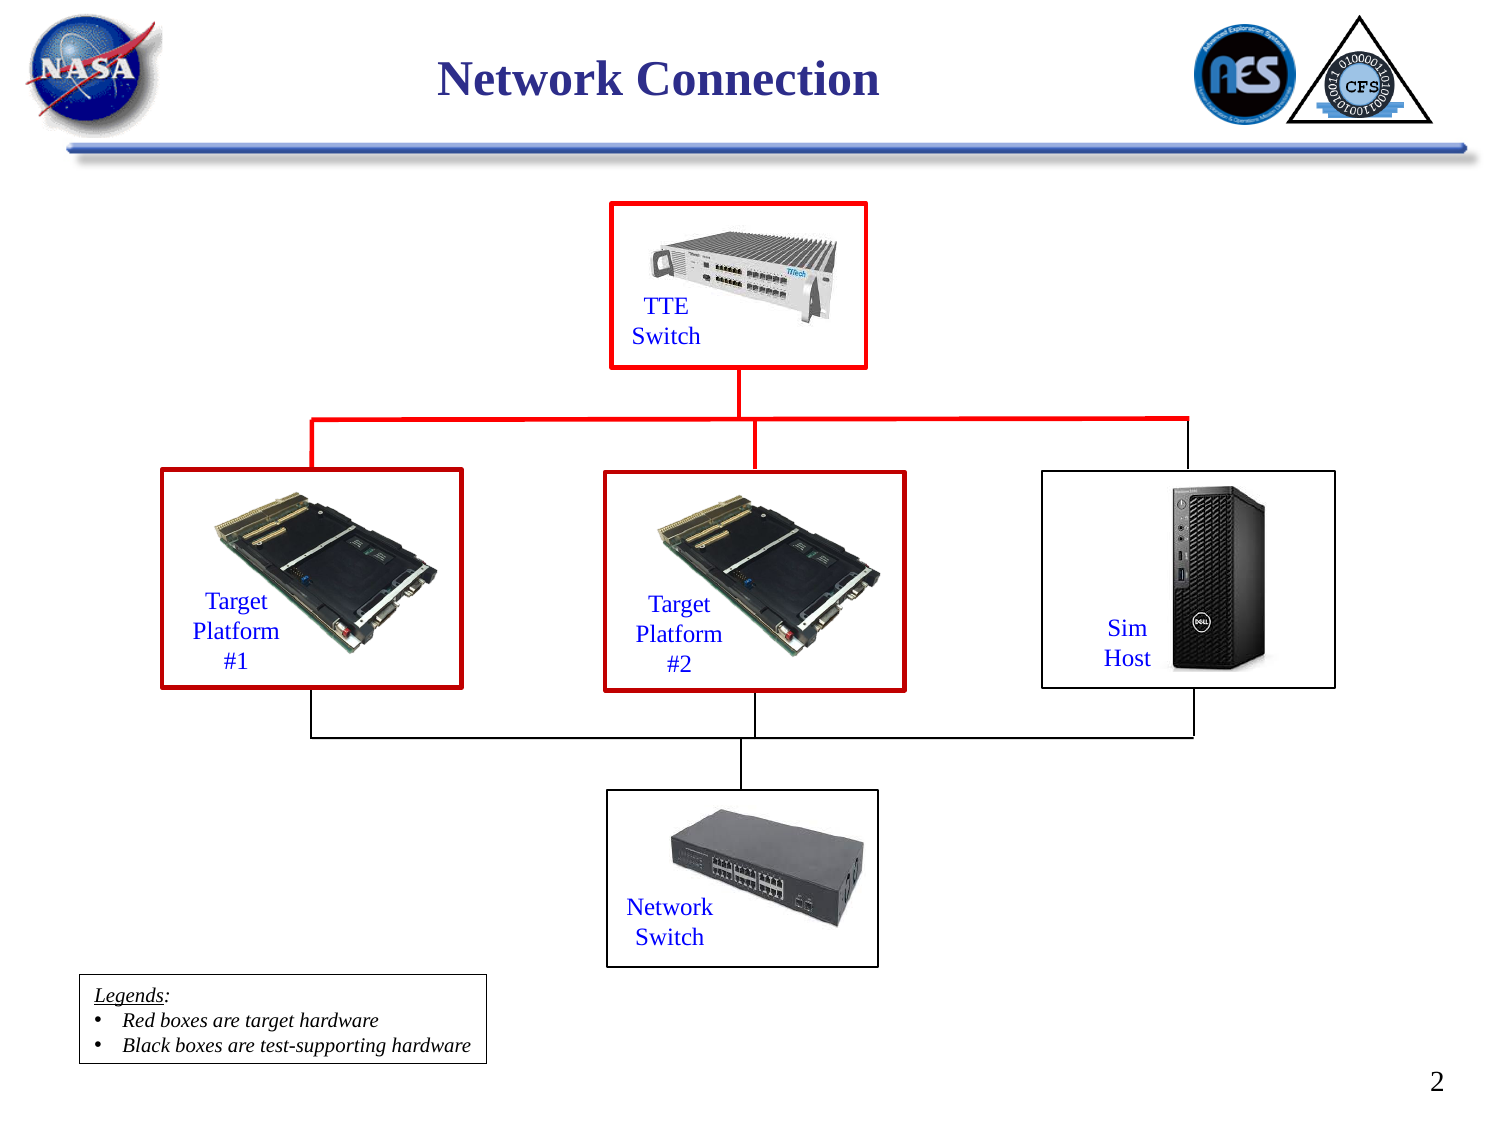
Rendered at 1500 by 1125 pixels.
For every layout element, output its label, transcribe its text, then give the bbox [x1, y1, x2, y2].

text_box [607, 789, 879, 968]
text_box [1041, 471, 1335, 689]
slide_number 2 [1399, 1054, 1476, 1105]
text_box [604, 471, 928, 691]
picture [24, 12, 1484, 175]
text_box Legends: Red boxes are target hardware Black boxes are test-supporting hardware [79, 974, 487, 1064]
picture [1194, 14, 1434, 125]
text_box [161, 469, 485, 688]
title Network Connection [187, 37, 1130, 113]
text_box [611, 200, 867, 369]
